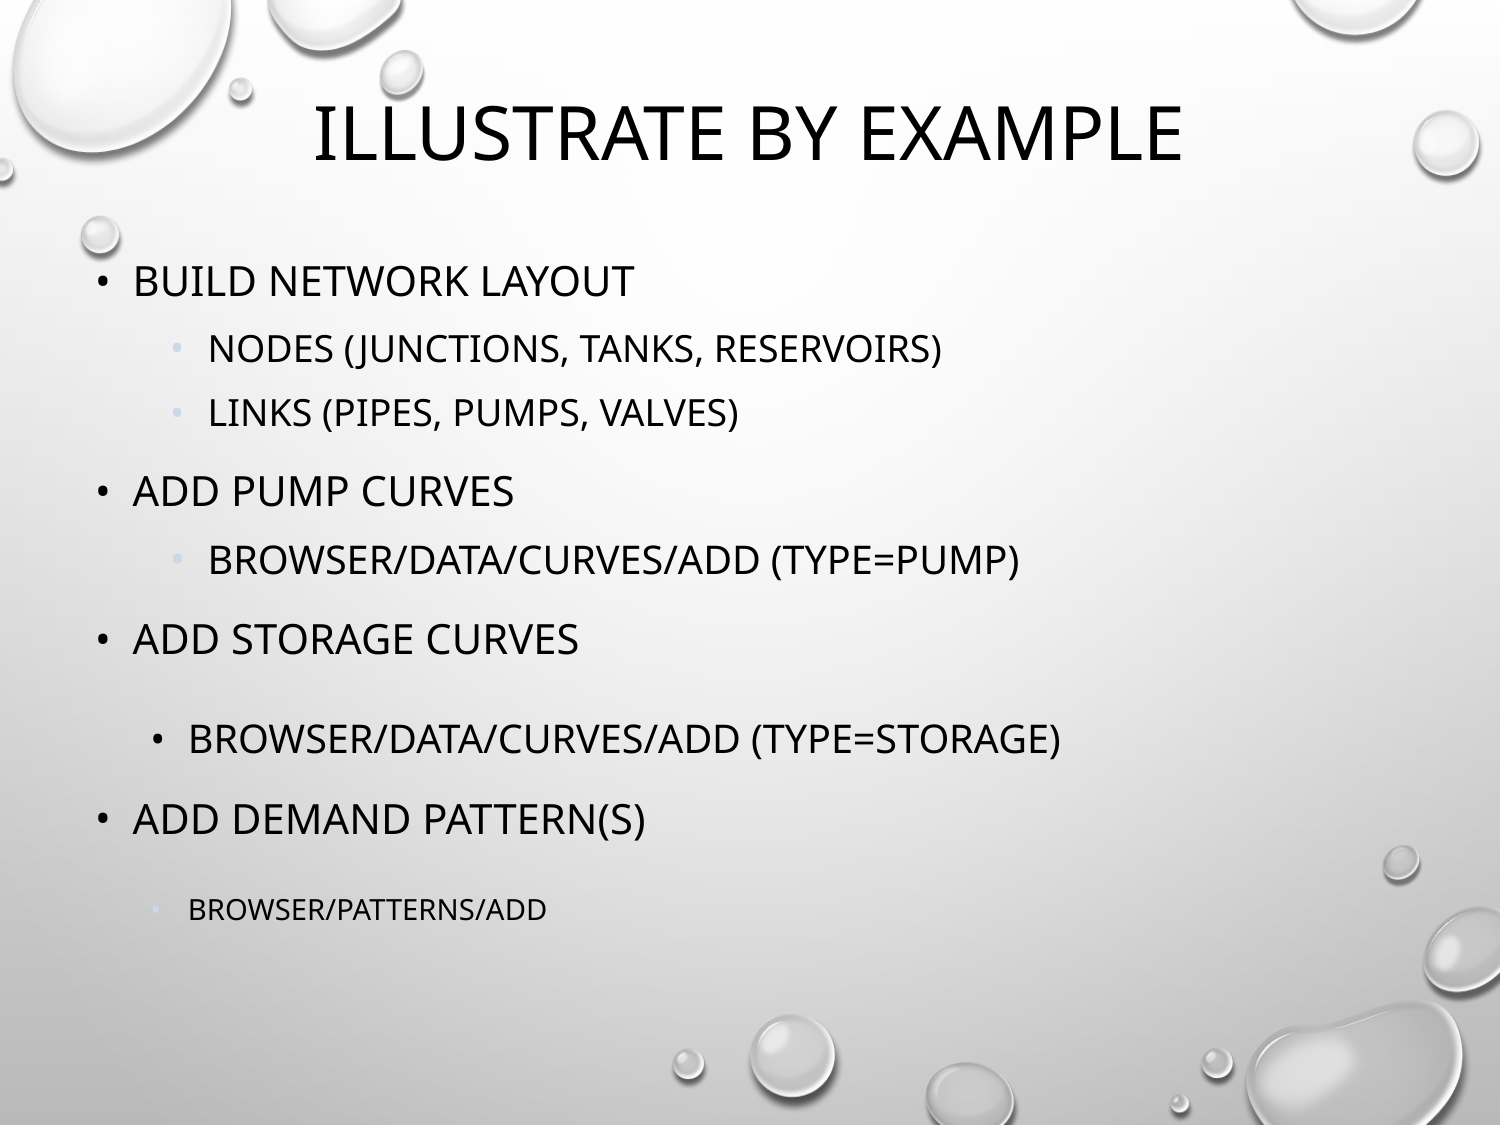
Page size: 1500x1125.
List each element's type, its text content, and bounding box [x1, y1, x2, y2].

picture [0, 0, 1500, 1125]
list Build network layout Nodes (junctions, tanks, reservoirs) Links (pipes, pumps, valves) Add pump curves BROWSER/DATA/CURVES/ADD (TYPE=PUMP) Add storage curves BROWSER/DATA/CURVES/ADD (TYPE=STORAGE) Add demand pattern(s) BROWSER/PATTERNS/ADD [80, 237, 1452, 1008]
title Illustrate by example [112, 5, 1388, 237]
